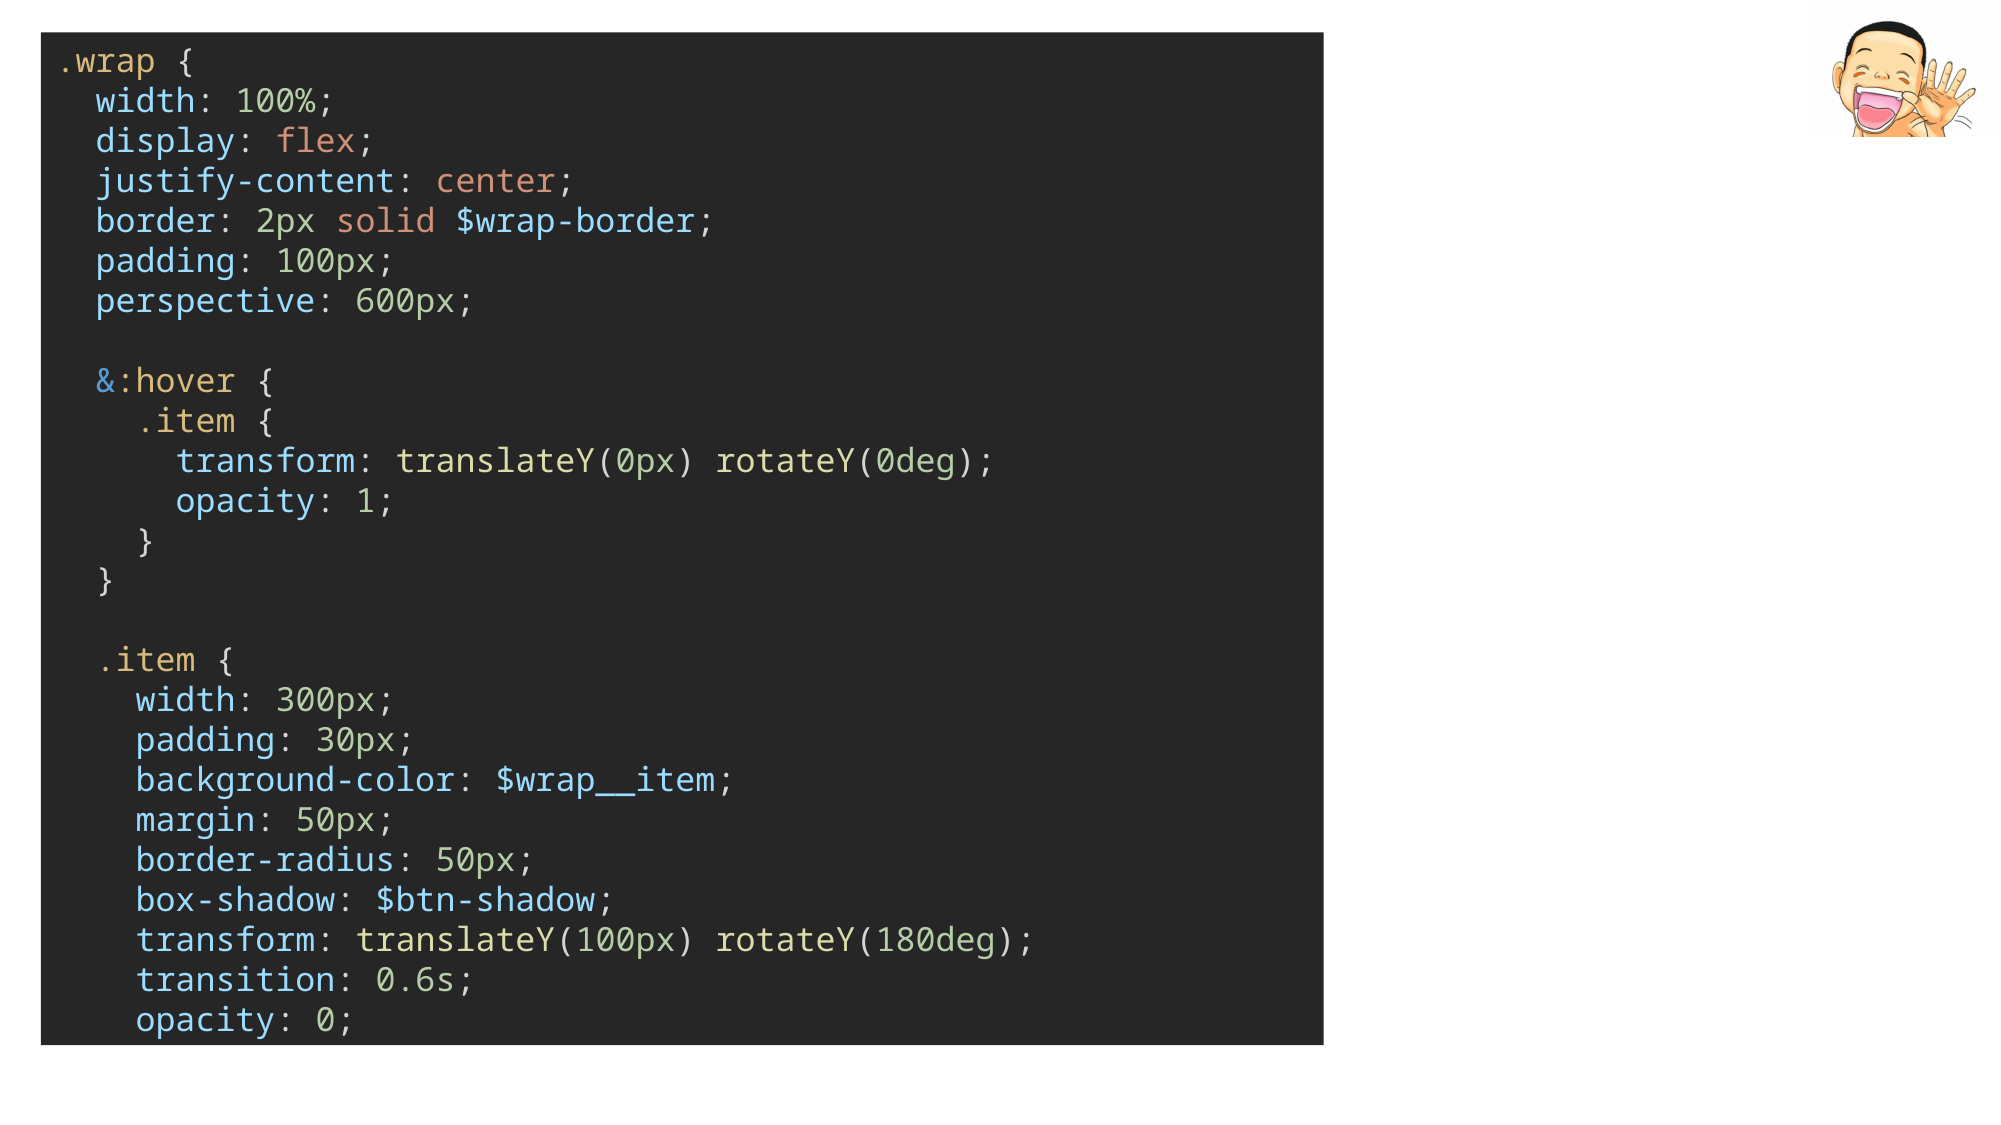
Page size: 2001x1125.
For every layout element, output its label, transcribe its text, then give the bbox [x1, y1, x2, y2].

picture [1808, 0, 2000, 137]
text_box .wrap { width: 100%; display: flex; justify-content: center; border: 2px solid $wrap-border; padding: 100px; perspective: 600px; &:hover { .item { transform: translateY(0px) rotateY(0deg); opacity: 1; } } .item { width: 300px; padding: 30px; background-color: $wrap__item; margin: 50px; border-radius: 50px; box-shadow: $btn-shadow; transform: translateY(100px) rotateY(180deg); transition: 0.6s; opacity: 0; [40, 32, 1324, 1046]
